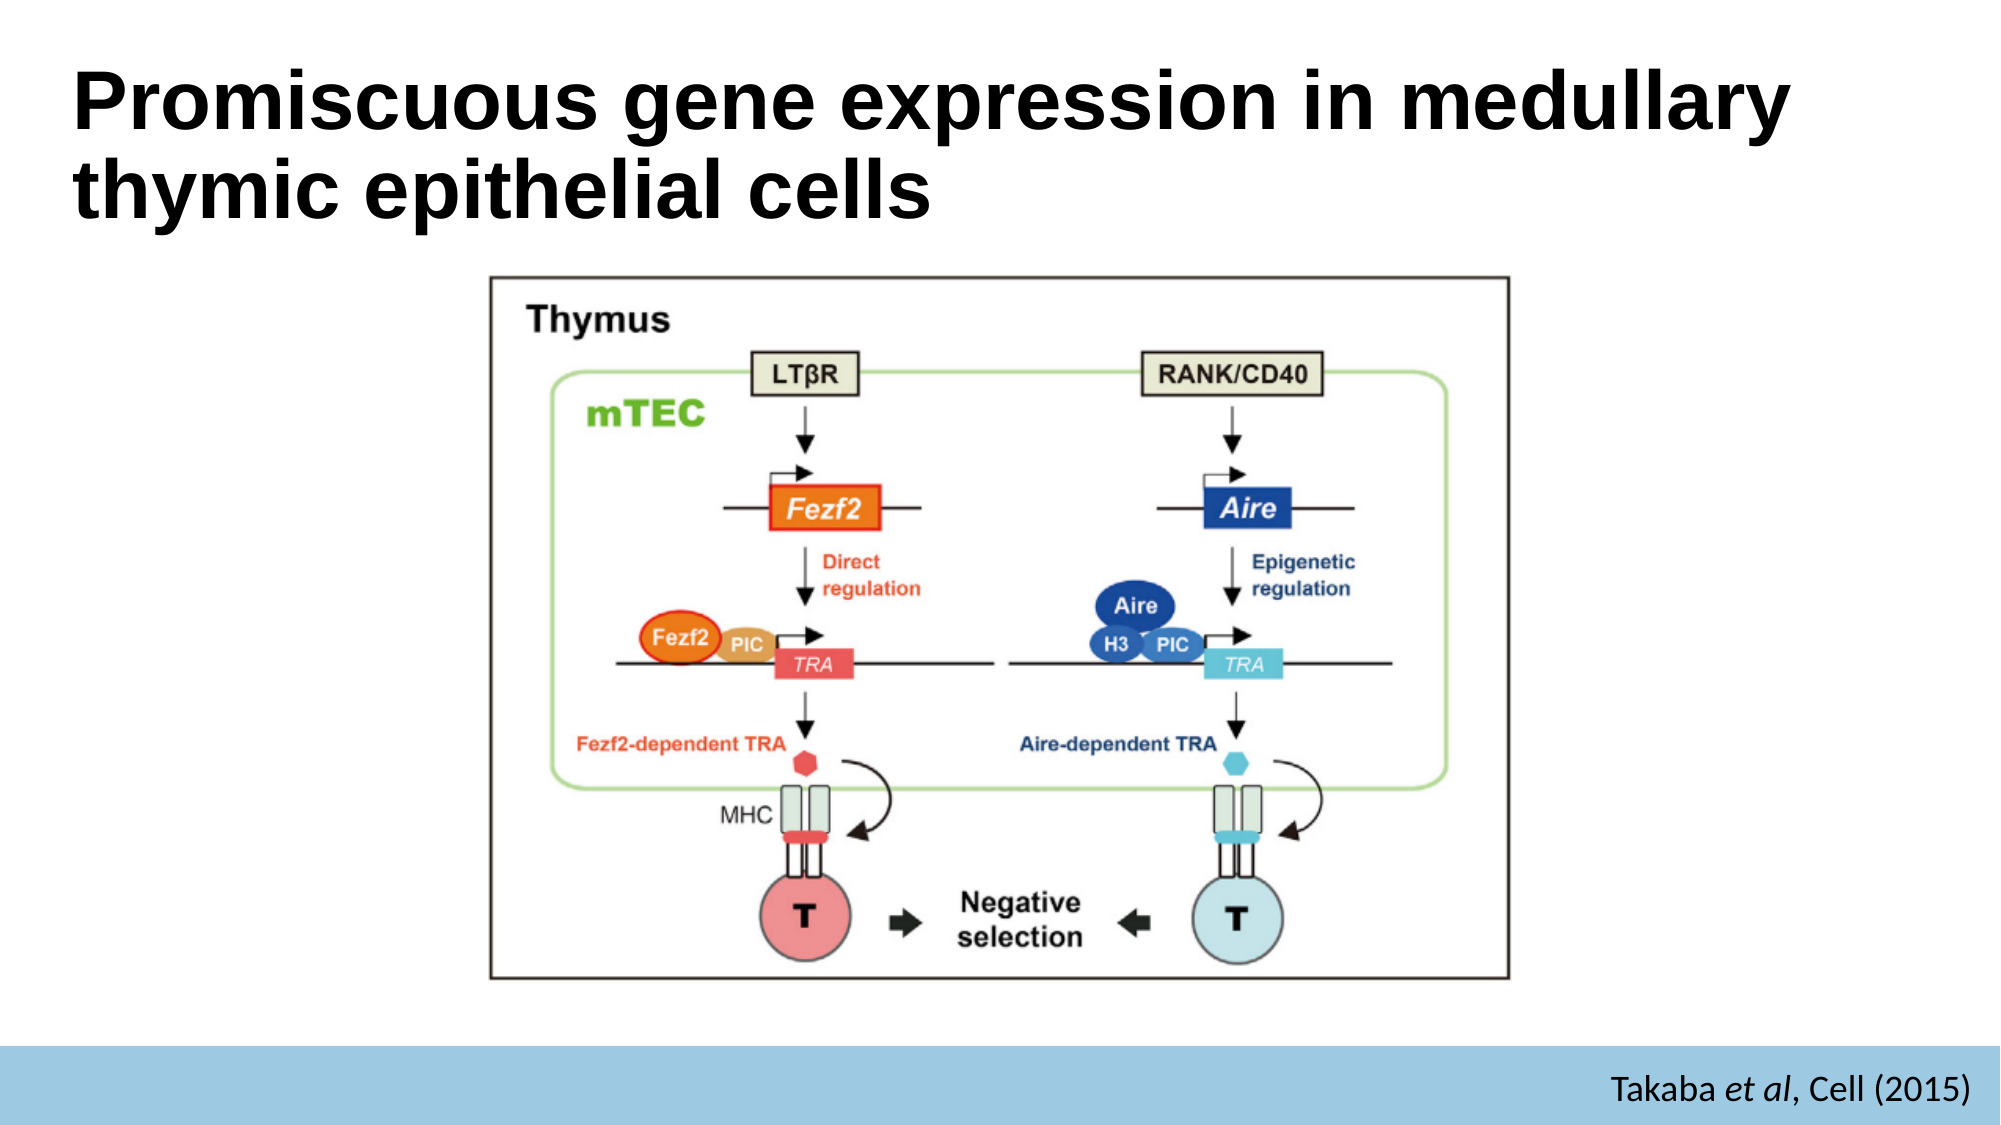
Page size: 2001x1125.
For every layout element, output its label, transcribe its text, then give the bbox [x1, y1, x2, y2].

picture [488, 275, 1512, 981]
text_box Takaba et al, Cell (2015) [1069, 1056, 1987, 1116]
text_box [0, 1045, 2000, 1125]
title Promiscuous gene expression in medullary thymic epithelial cells [57, 49, 1941, 268]
